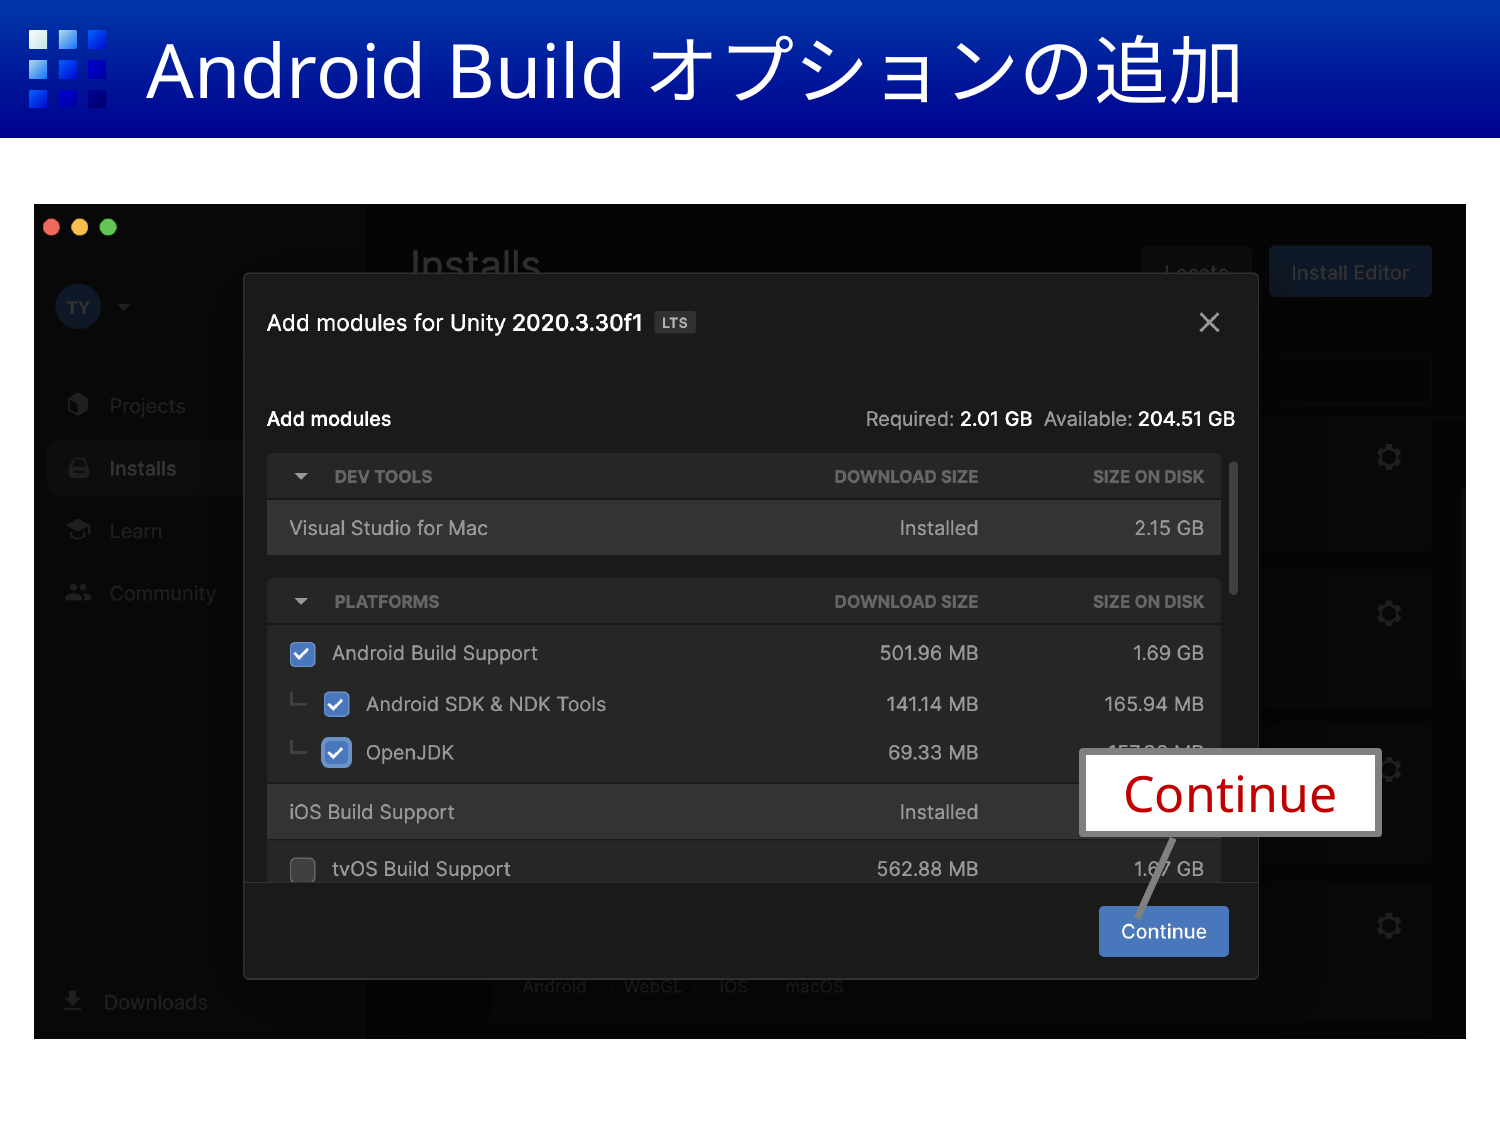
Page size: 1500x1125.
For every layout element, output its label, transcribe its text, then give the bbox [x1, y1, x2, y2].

title Android Buildオプションの追加 [131, 21, 1455, 116]
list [34, 204, 1466, 1039]
